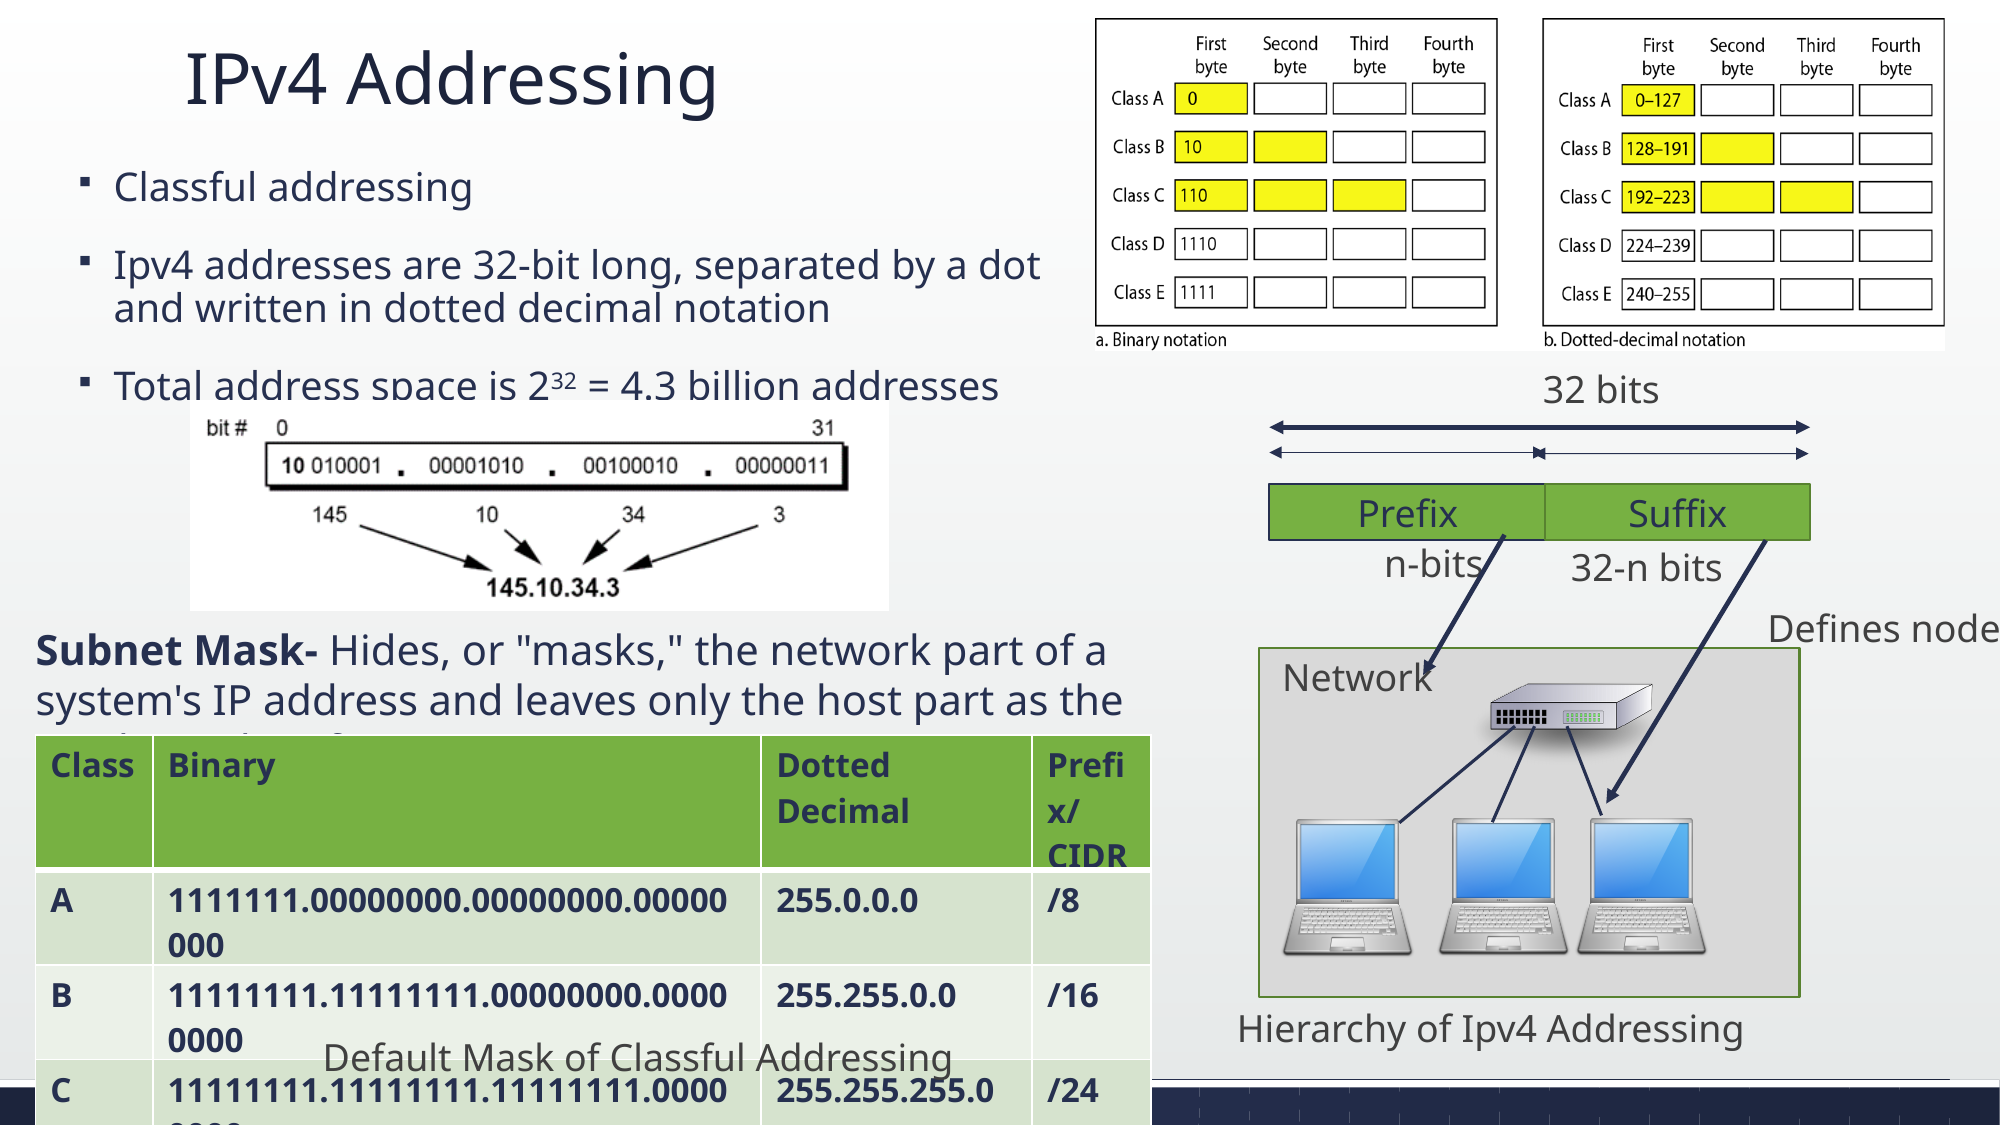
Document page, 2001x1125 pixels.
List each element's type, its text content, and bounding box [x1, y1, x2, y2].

table_cell 255.255.255.0 [762, 1060, 1031, 1125]
table_cell 255.0.0.0 [762, 873, 1031, 964]
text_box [1258, 358, 2000, 997]
text_box Default Mask of Classful Addressing [308, 1026, 969, 1087]
table_cell 11111111.11111111.00000000.00000000 [154, 966, 760, 1059]
table_cell A [36, 873, 152, 964]
picture [190, 400, 889, 611]
table_cell 11111111.11111111.11111111.00000000 [154, 1060, 760, 1125]
title IPv4 Addressing [170, 26, 1094, 127]
table_header Dotted Decimal [762, 736, 1031, 867]
table_cell 255.255.0.0 [762, 966, 1031, 1059]
table_cell 1111111.00000000.00000000.00000000 [154, 873, 760, 964]
table_cell C [36, 1060, 152, 1125]
table_header Class [36, 736, 152, 867]
picture [1094, 18, 1945, 351]
table_cell /8 [1033, 873, 1150, 964]
table_cell /24 [1033, 1060, 1150, 1125]
table_header Binary [154, 736, 760, 867]
table_cell B [36, 966, 152, 1059]
table_header Prefix/CIDR [1033, 736, 1150, 867]
list Classful addressing Ipv4 addresses are 32-bit long, separated by a dot and written in dotted decimal notation Total address space is 232 = 4.3 billion addresses [55, 159, 1111, 419]
table_cell /16 [1033, 966, 1150, 1059]
text_box Subnet Mask- Hides, or "masks," the network part of a system's IP address and leaves only the host part as the machine identifier. [20, 616, 1224, 782]
text_box Hierarchy of Ipv4 Addressing [1222, 998, 1760, 1058]
